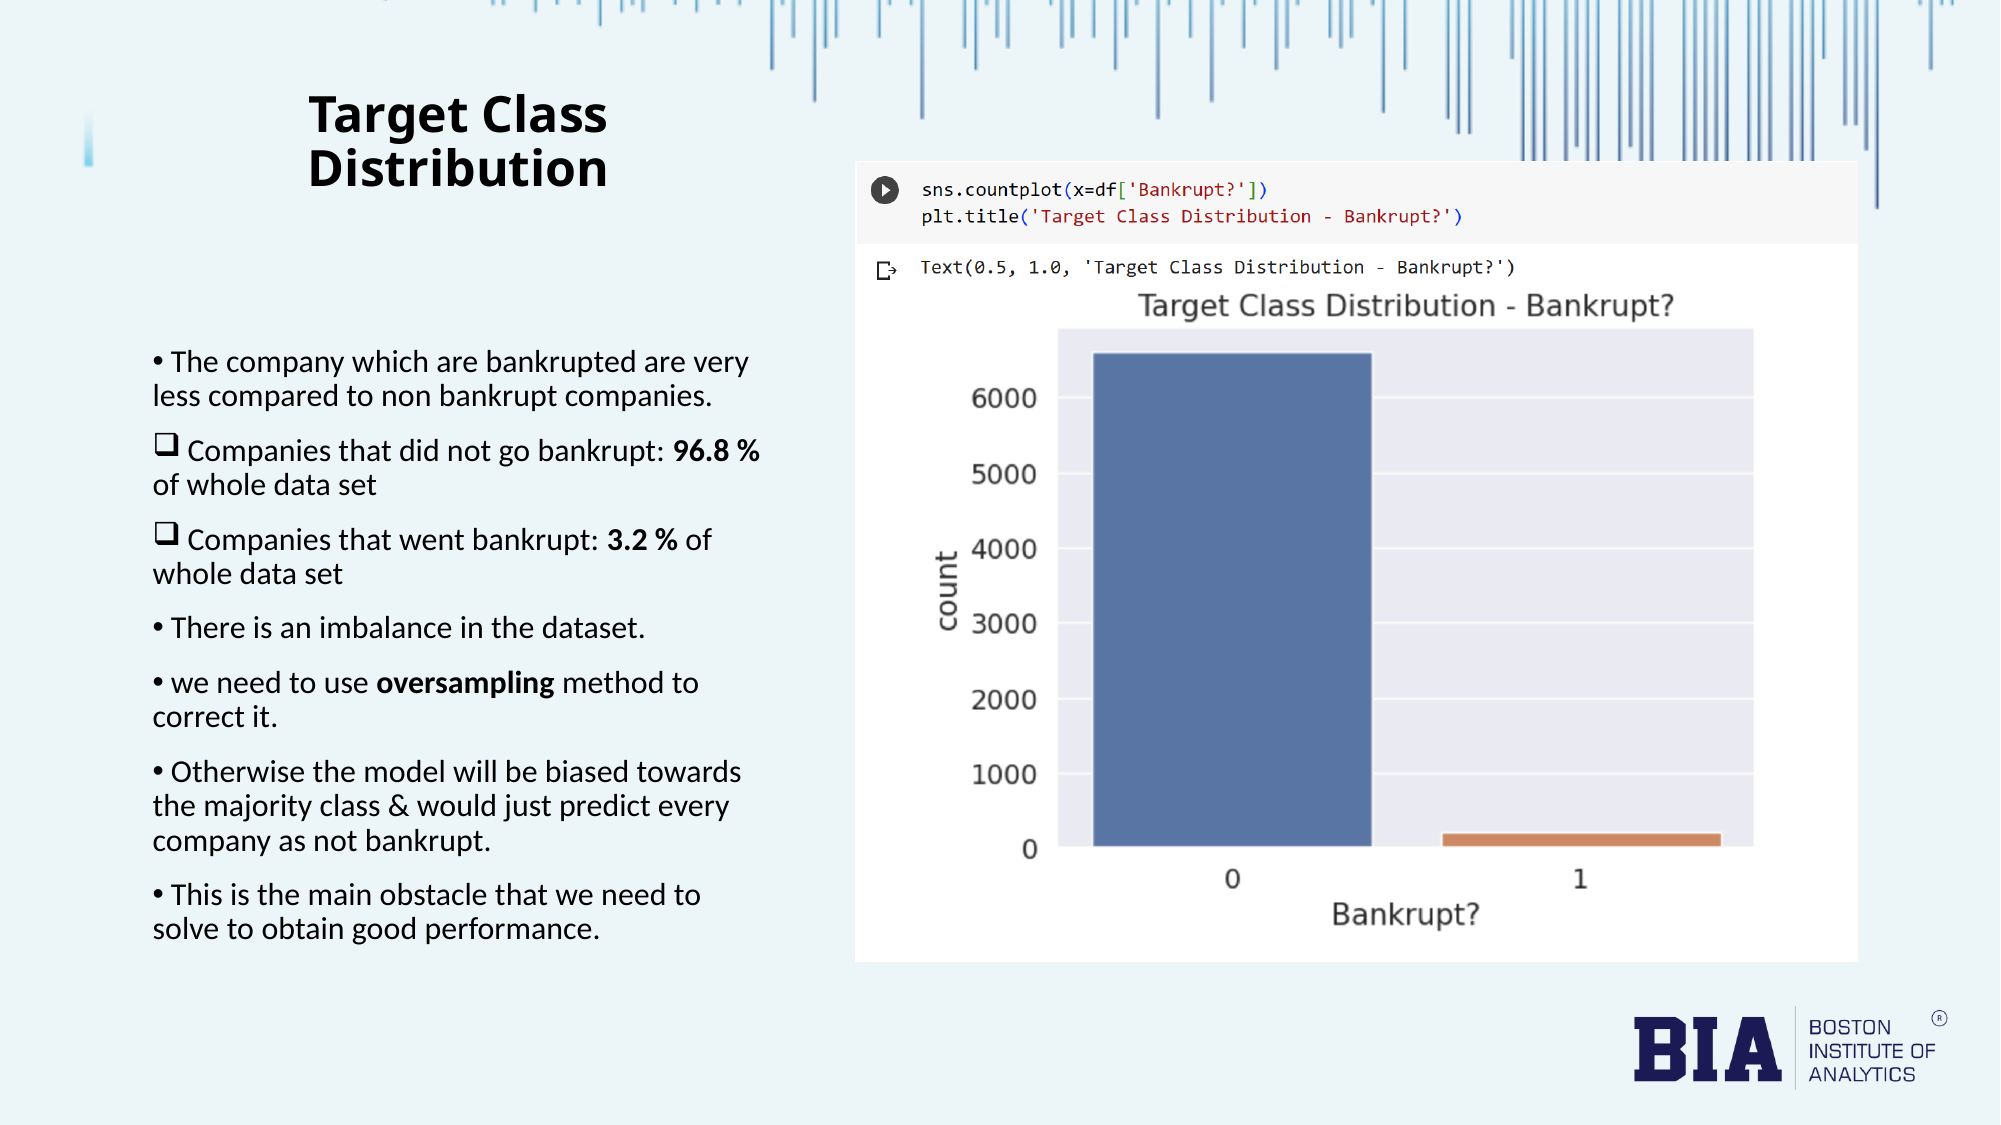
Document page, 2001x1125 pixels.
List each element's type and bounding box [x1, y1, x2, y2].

picture [0, 0, 2000, 1125]
list [855, 161, 1858, 962]
